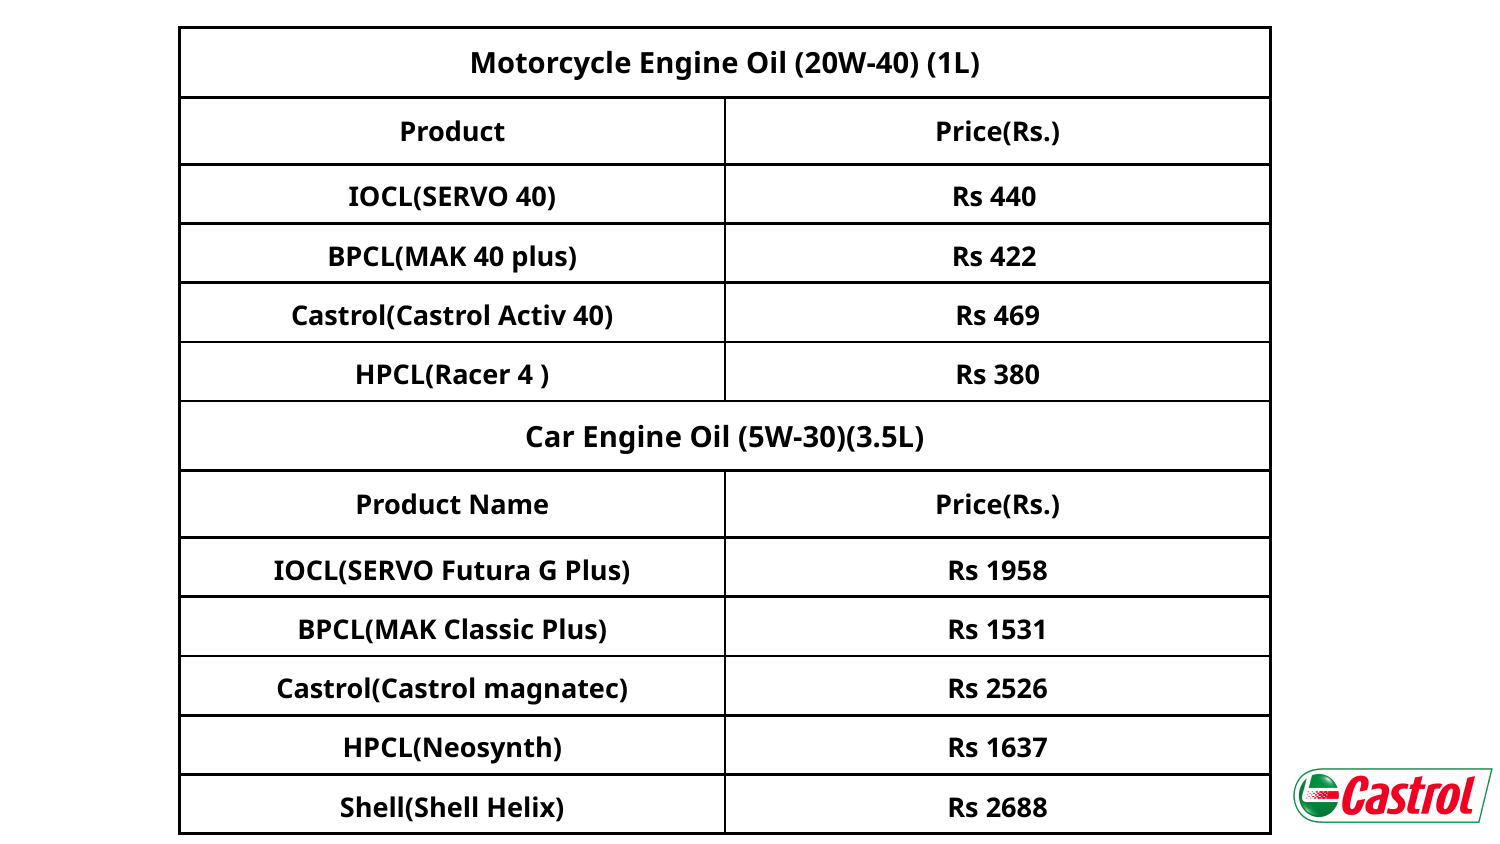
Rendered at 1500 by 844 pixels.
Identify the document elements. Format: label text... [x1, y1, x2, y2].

table_cell Rs 422 [726, 225, 1269, 281]
table_cell Price(Rs.) [726, 472, 1269, 536]
table_cell BPCL(MAK 40 plus) [181, 225, 724, 281]
table_cell Rs 2688 [726, 776, 1267, 832]
table_cell Rs 380 [726, 343, 1269, 400]
table_header Motorcycle Engine Oil (20W-40) (1L) [181, 29, 1269, 96]
table_cell Rs 1958 [726, 539, 1269, 595]
table_cell Shell(Shell Helix) [181, 776, 724, 832]
table_cell Rs 1637 [726, 717, 1269, 773]
table_cell Rs 469 [726, 284, 1269, 341]
table_cell IOCL(SERVO Futura G Plus) [181, 539, 724, 595]
table_cell HPCL(Racer 4 ) [181, 343, 724, 400]
picture [1273, 733, 1500, 844]
table_cell Rs 440 [726, 166, 1269, 222]
table_cell Rs 1531 [726, 598, 1269, 655]
table_cell BPCL(MAK Classic Plus) [181, 598, 724, 655]
table_cell Product [181, 99, 724, 163]
table_cell Product Name [181, 472, 724, 536]
table_cell HPCL(Neosynth) [181, 717, 724, 773]
table_cell Castrol(Castrol magnatec) [181, 657, 724, 714]
table_cell Car Engine Oil (5W-30)(3.5L) [181, 402, 1269, 469]
table_cell Price(Rs.) [726, 99, 1269, 163]
table_cell Castrol(Castrol Activ 40) [181, 284, 724, 341]
table_cell Rs 2526 [726, 657, 1269, 714]
table_cell IOCL(SERVO 40) [181, 166, 724, 222]
